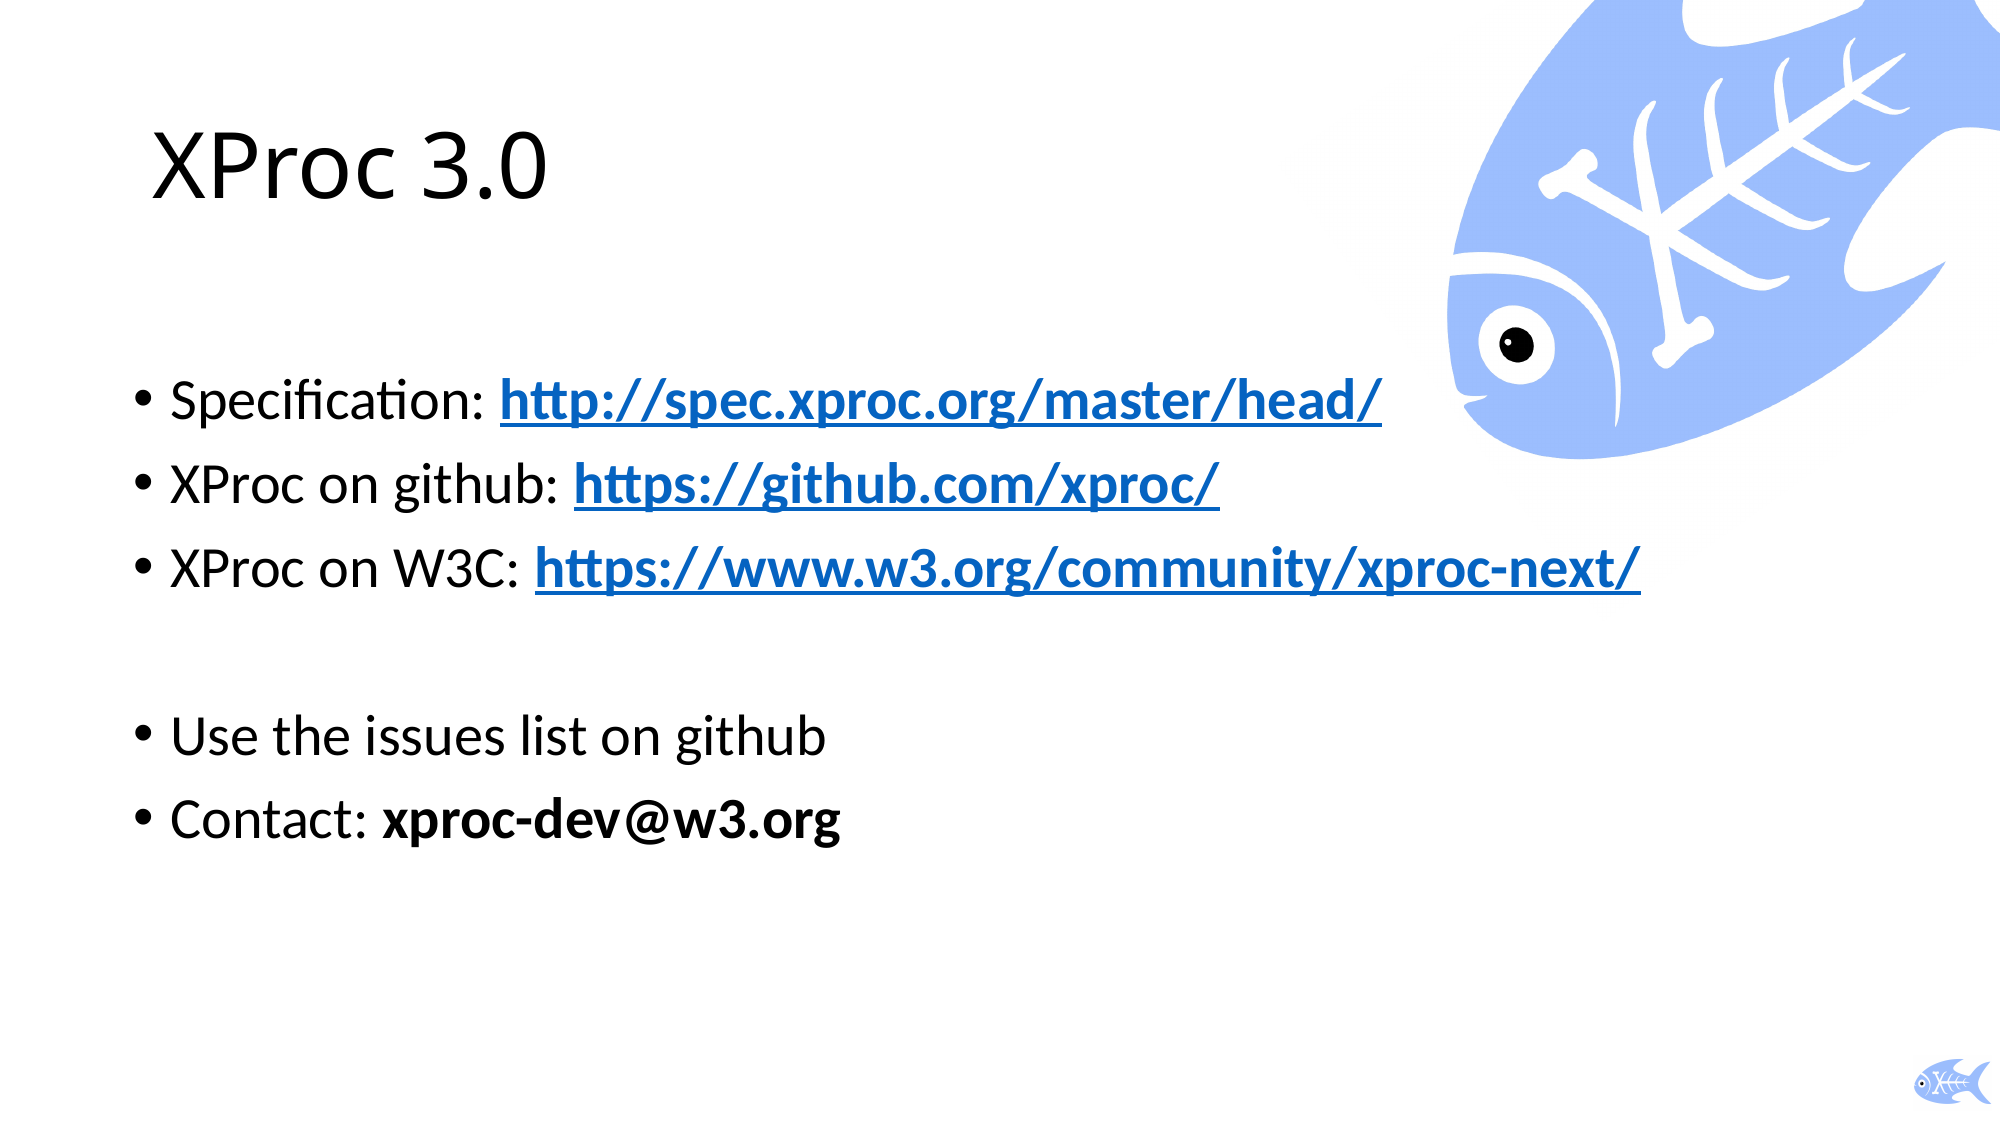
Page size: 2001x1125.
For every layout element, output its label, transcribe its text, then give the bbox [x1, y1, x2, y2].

picture [1913, 1055, 1992, 1111]
list Specification: http://spec.xproc.org/master/head/ XProc on github: https://github.com/xproc/ XProc on W3C: https://www.w3.org/community/xproc-next/ Use the issues list on github Contact: xproc-dev@w3.org [118, 362, 1844, 1076]
picture [1360, 0, 2000, 450]
title XProc 3.0 [137, 59, 1365, 278]
